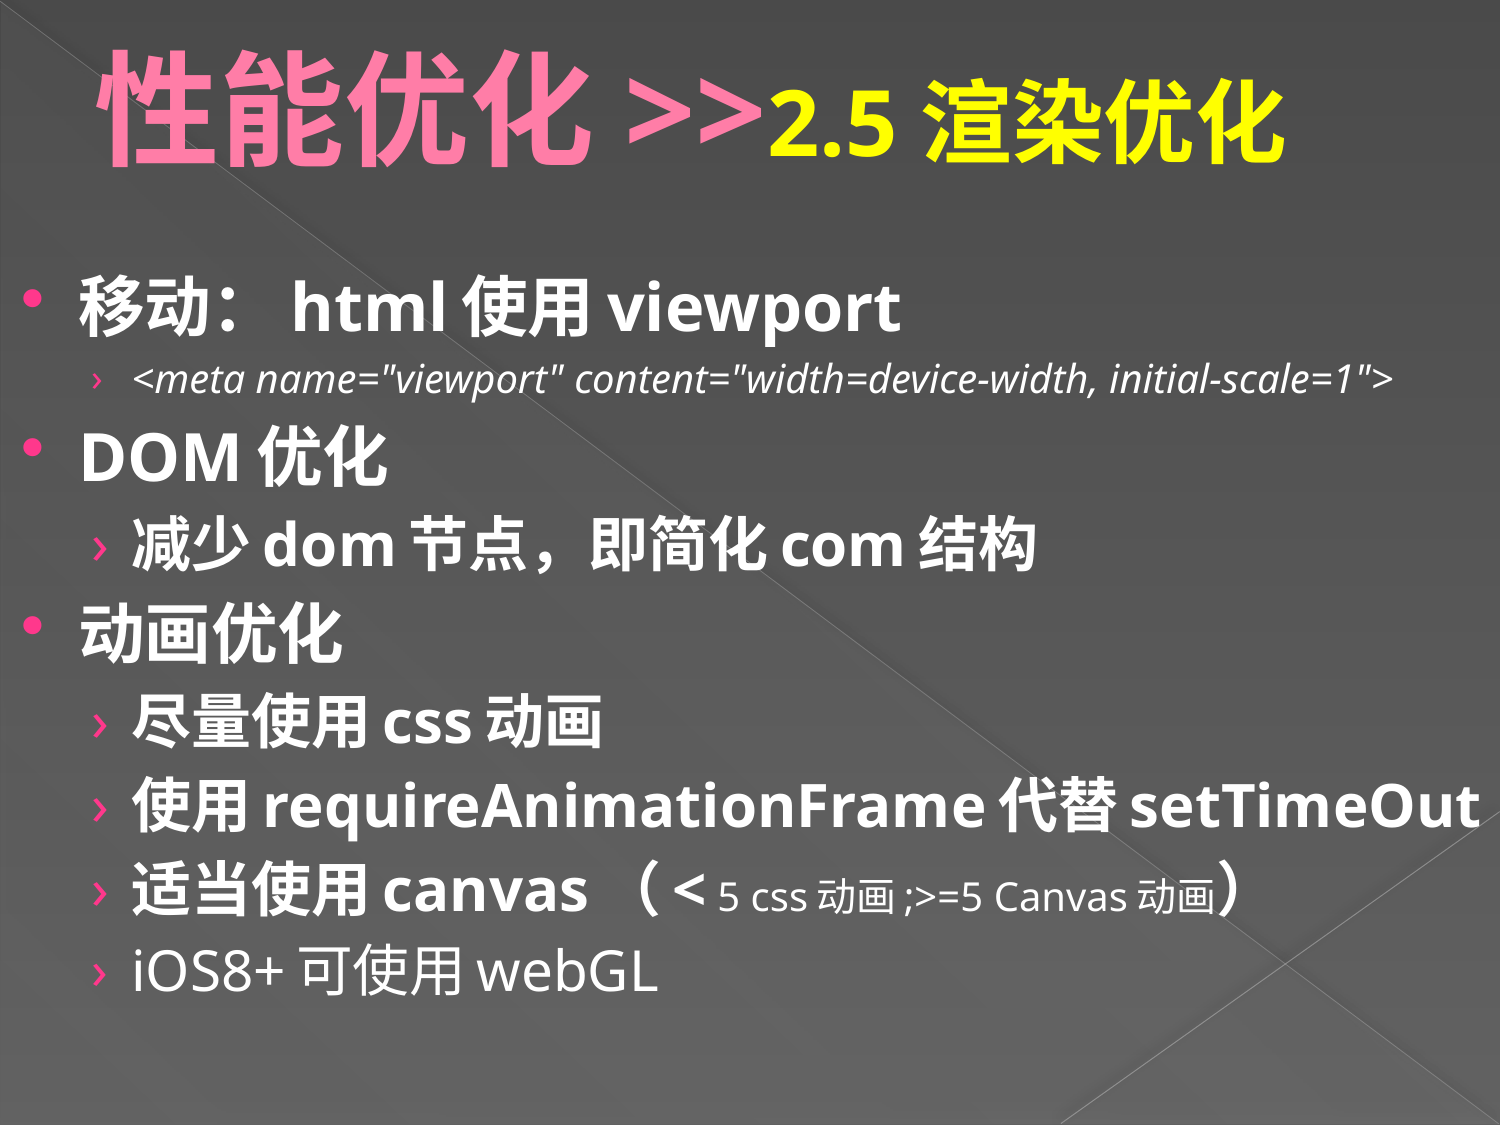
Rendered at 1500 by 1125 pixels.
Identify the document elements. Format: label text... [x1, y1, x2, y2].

list 移动：html使用viewport <meta name="viewport" content="width=device-width, initial-scale=1"> DOM优化 减少dom节点，即简化com结构 动画优化 尽量使用css动画 使用requireAnimationFrame代替setTimeOut 适当使用canvas（< 5 css动画;>=5 Canvas动画） iOS8+可使用webGL [0, 257, 1500, 1090]
title 性能优化>>2.5渲染优化 [0, 0, 1425, 214]
text_box [81, 257, 1432, 390]
